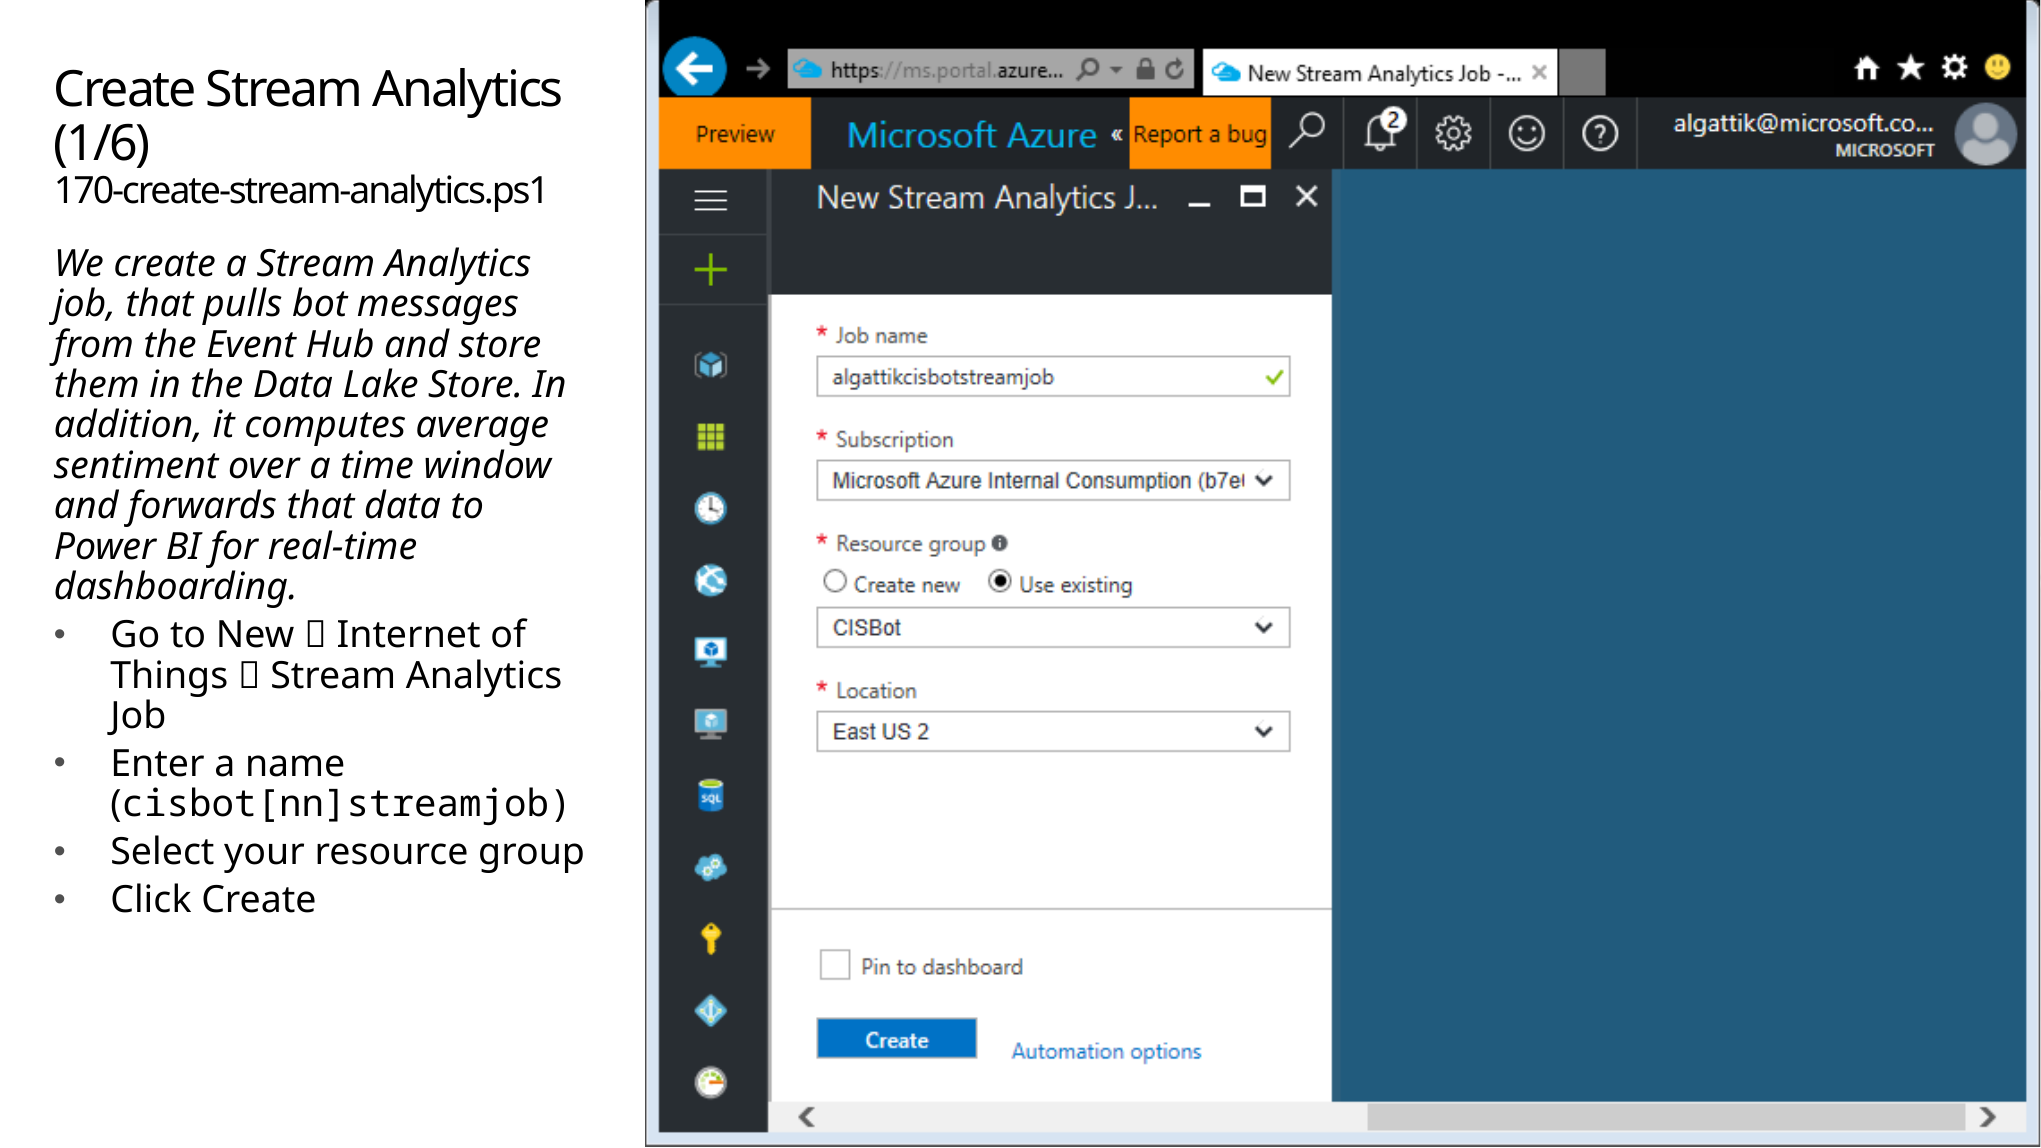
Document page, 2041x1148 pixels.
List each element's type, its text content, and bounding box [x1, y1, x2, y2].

picture [644, 0, 2041, 1148]
title Create Stream Analytics (1/6) 170-create-stream-analytics.ps1 [30, 48, 644, 175]
list We create a Stream Analytics job, that pulls bot messages from the Event Hub and store them in the Data Lake Store. In addition, it computes average sentiment over a time window and forwards that data to Power BI for real-time dashboarding. Go to New  Internet of Things  Stream Analytics Job Enter a name (cisbot[nn]streamjob) Select your resource group Click Create [30, 228, 616, 965]
